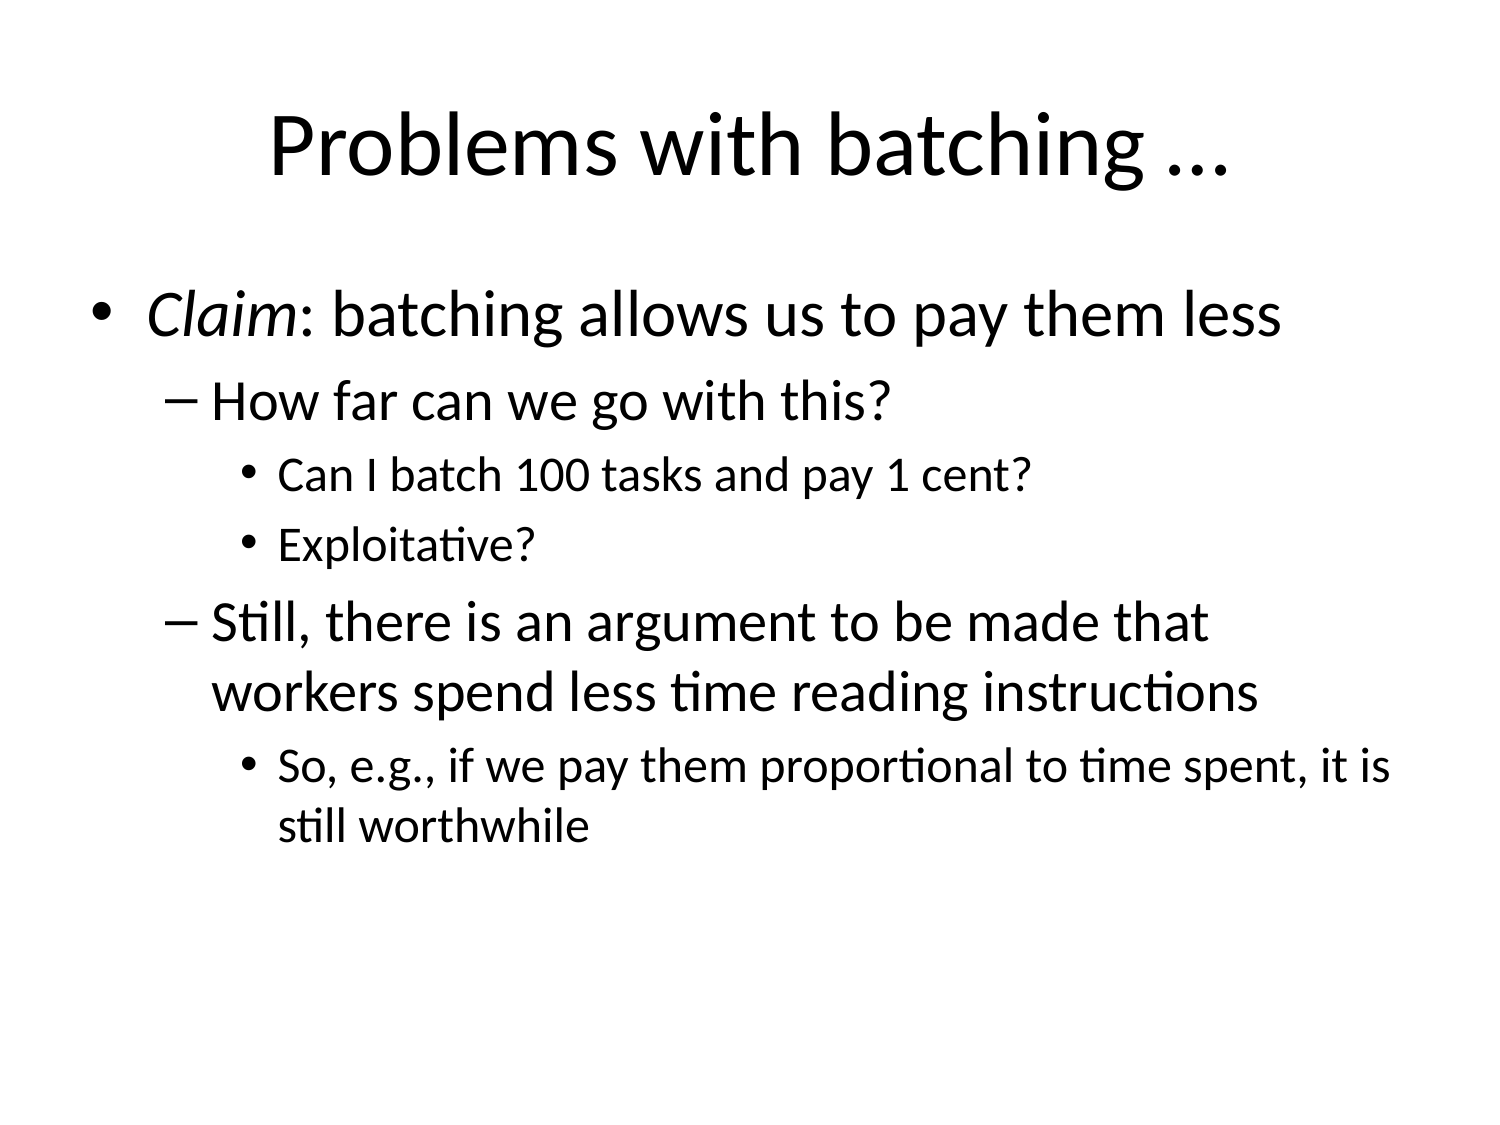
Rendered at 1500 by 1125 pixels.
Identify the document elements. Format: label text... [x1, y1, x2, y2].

list Claim: batching allows us to pay them less How far can we go with this? Can I batch 100 tasks and pay 1 cent? Exploitative? Still, there is an argument to be made that workers spend less time reading instructions So, e.g., if we pay them proportional to time spent, it is still worthwhile [75, 262, 1425, 1005]
title Problems with batching … [75, 45, 1425, 233]
